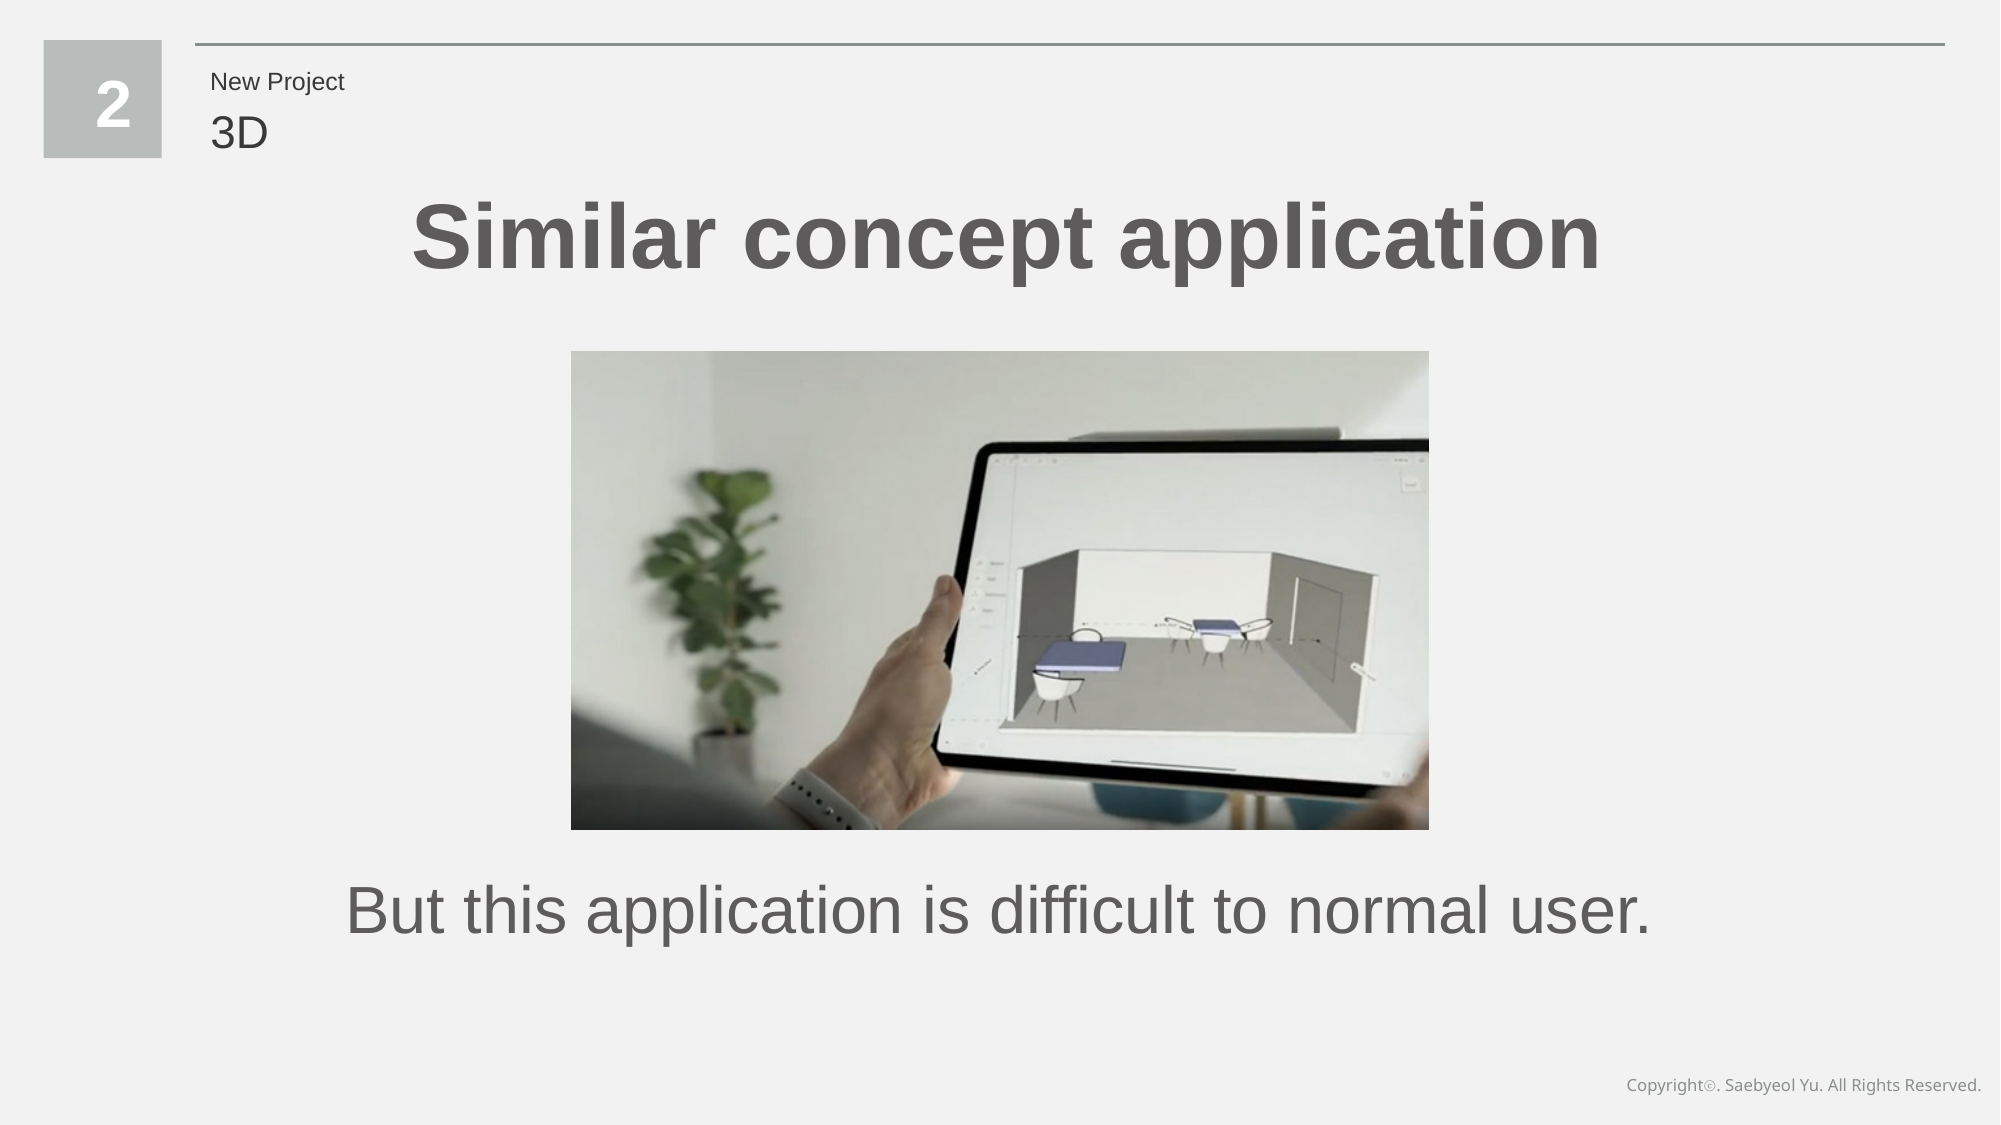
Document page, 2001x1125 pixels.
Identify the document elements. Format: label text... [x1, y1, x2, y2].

picture [571, 351, 1429, 830]
text_box [42, 39, 163, 159]
text_box 2 [80, 52, 123, 148]
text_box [194, 57, 361, 167]
text_box Similar concept application [43, 169, 1972, 295]
text_box But this application is difficult to normal user. [323, 859, 1676, 955]
